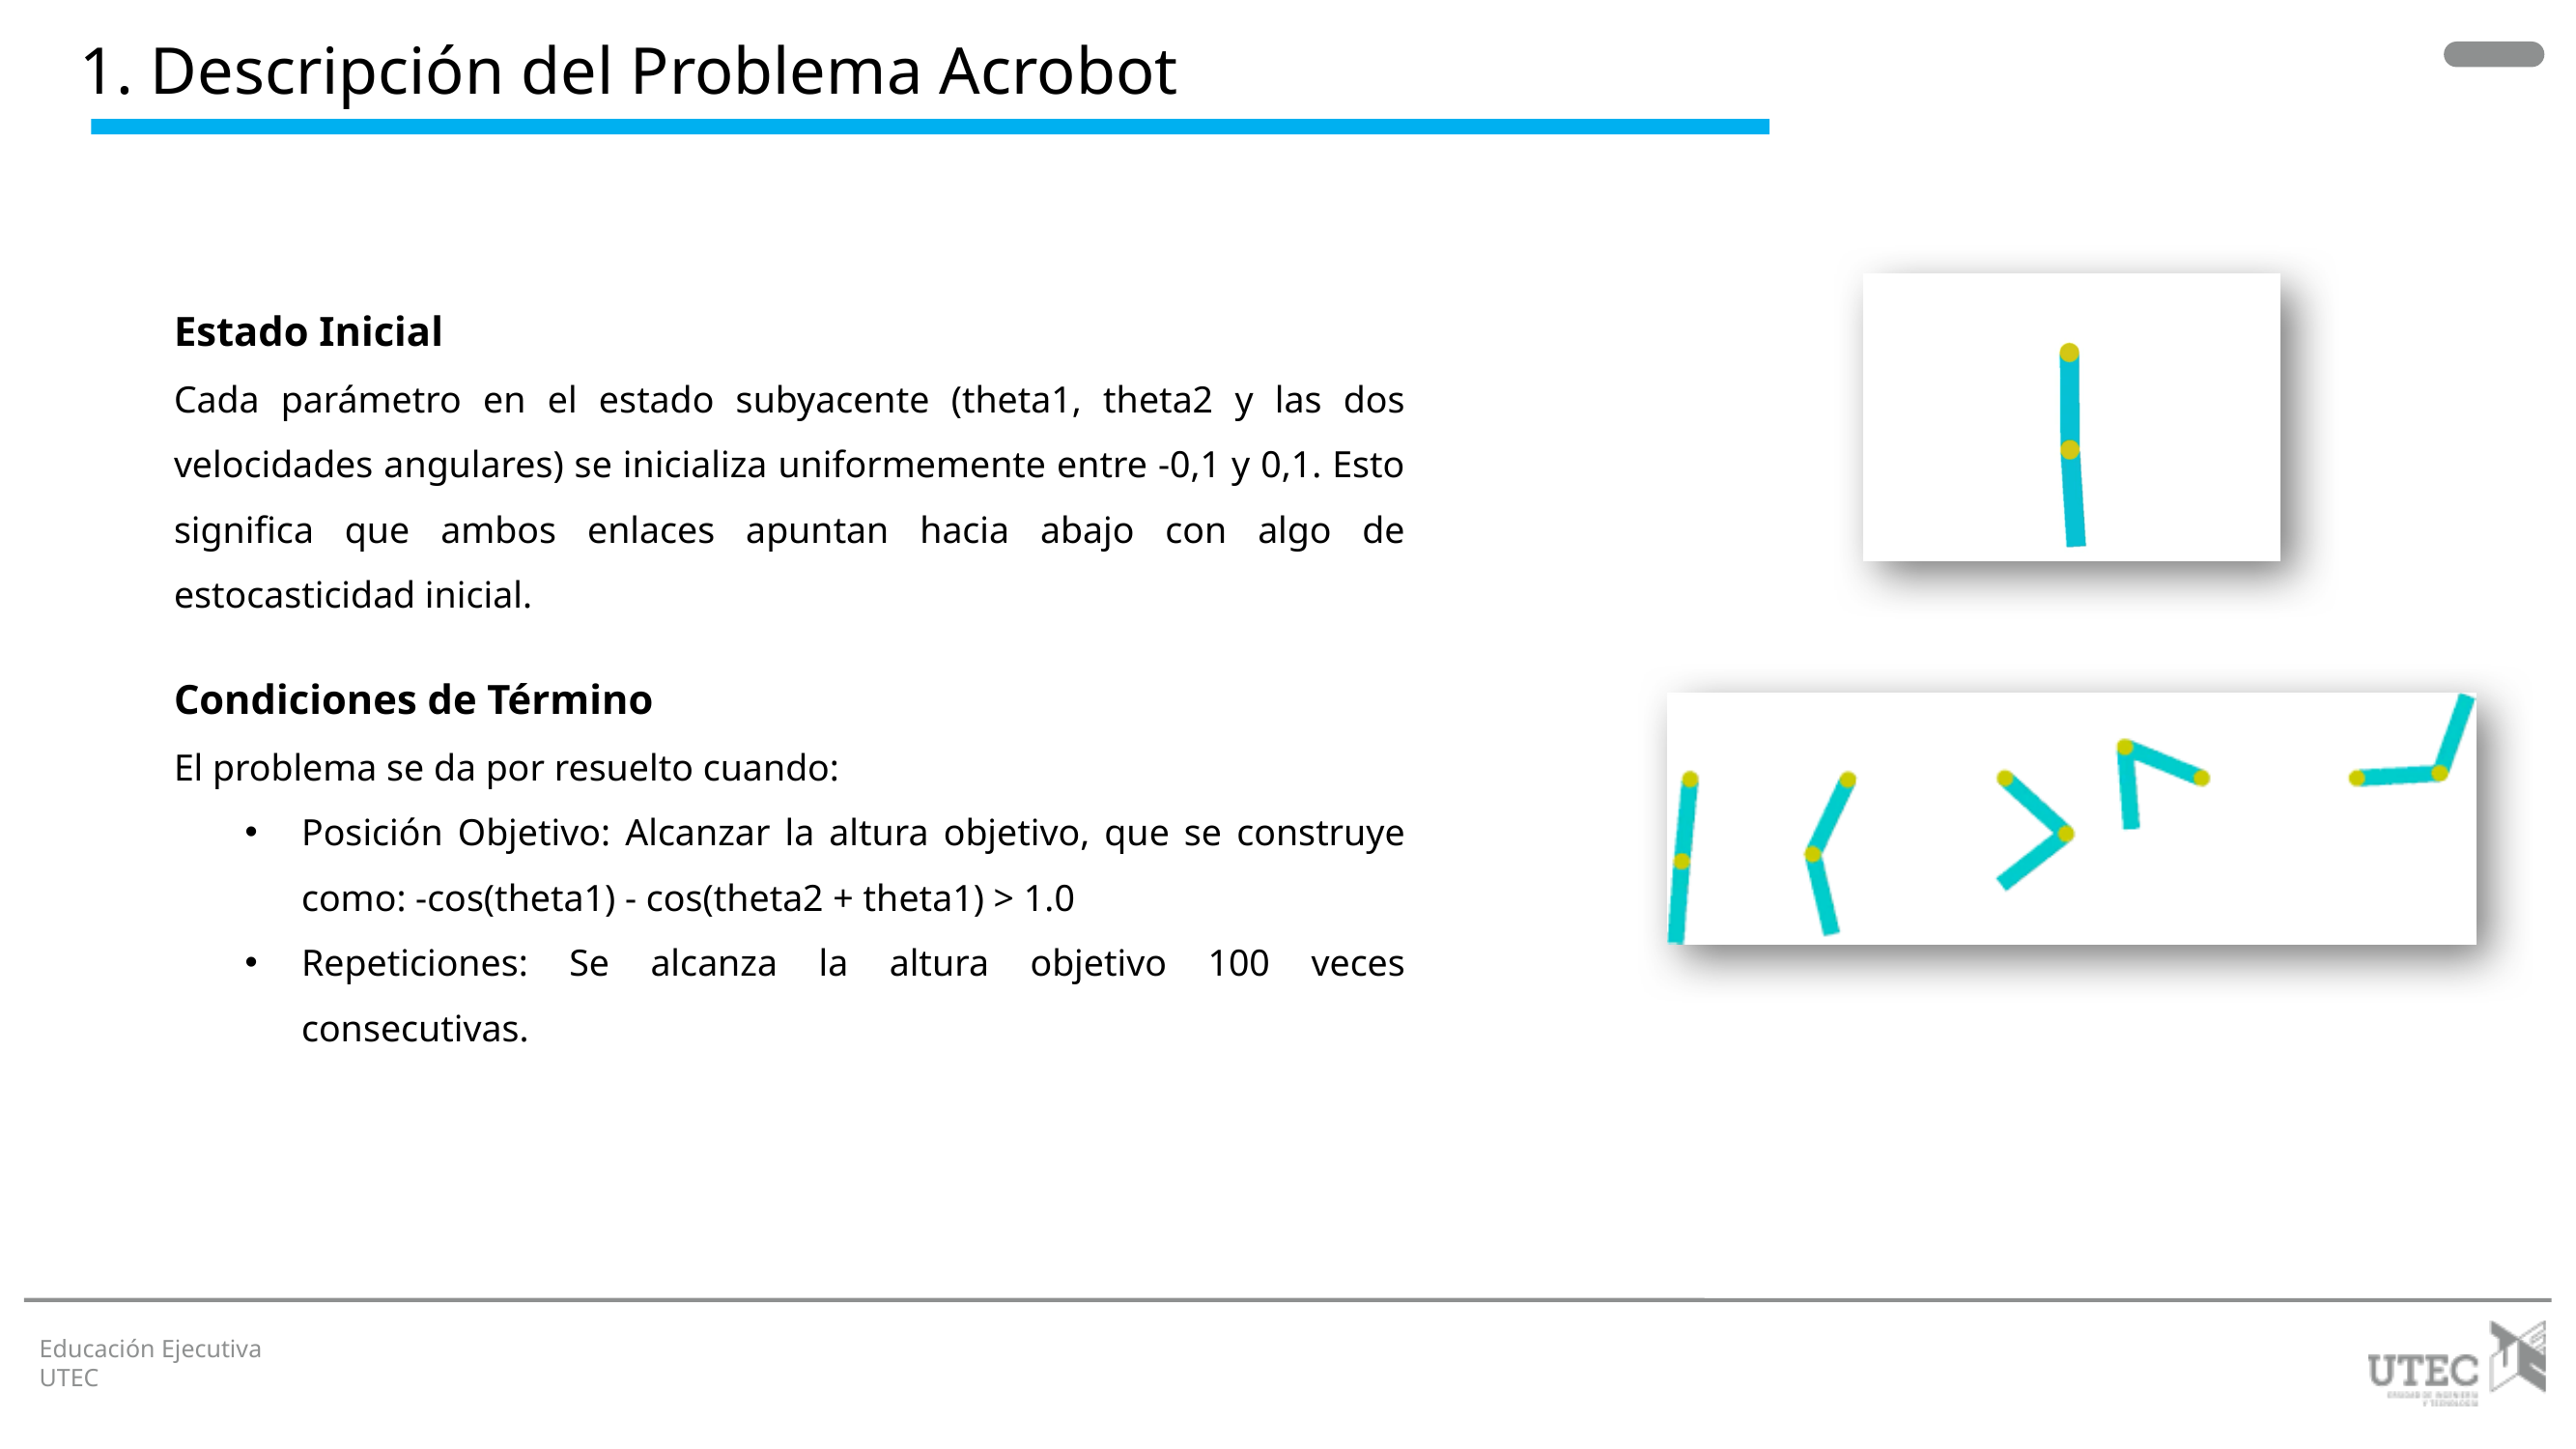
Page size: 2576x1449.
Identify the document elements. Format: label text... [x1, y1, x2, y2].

picture [2368, 1321, 2548, 1406]
text_box Estado Inicial Cada parámetro en el estado subyacente (theta1, theta2 y las dos velocidades angulares) se inicializa uniformemente entre -0,1 y 0,1. Esto significa que ambos enlaces apuntan hacia abajo con algo de estocasticidad inicial. [165, 273, 1415, 624]
picture [1666, 692, 2477, 945]
text_box 1. Descripción del Problema Acrobot [71, 21, 1188, 193]
text_box [1188, 119, 1769, 135]
picture [1863, 273, 2280, 562]
text_box Condiciones de Término El problema se da por resuelto cuando: Posición Objetivo: Alcanzar la altura objetivo, que se construye como: -cos(theta1) - cos(theta2 + theta1) > 1.0 Repeticiones: Se alcanza la altura objetivo 100 veces consecutivas. [165, 641, 1415, 1057]
